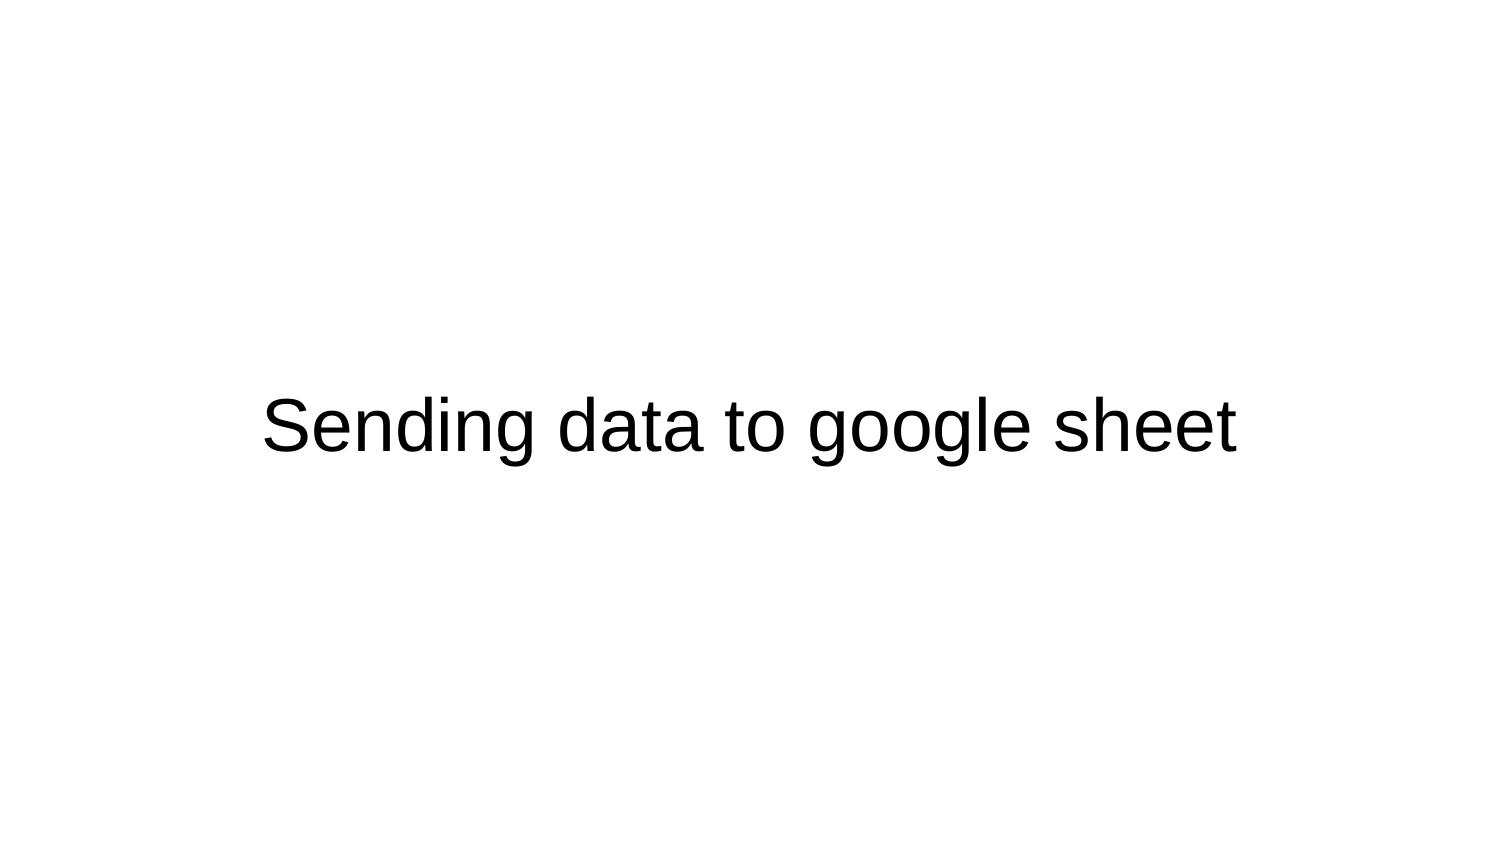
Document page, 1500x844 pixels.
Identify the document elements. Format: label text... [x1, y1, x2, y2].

title Sending data to google sheet [51, 352, 1449, 491]
